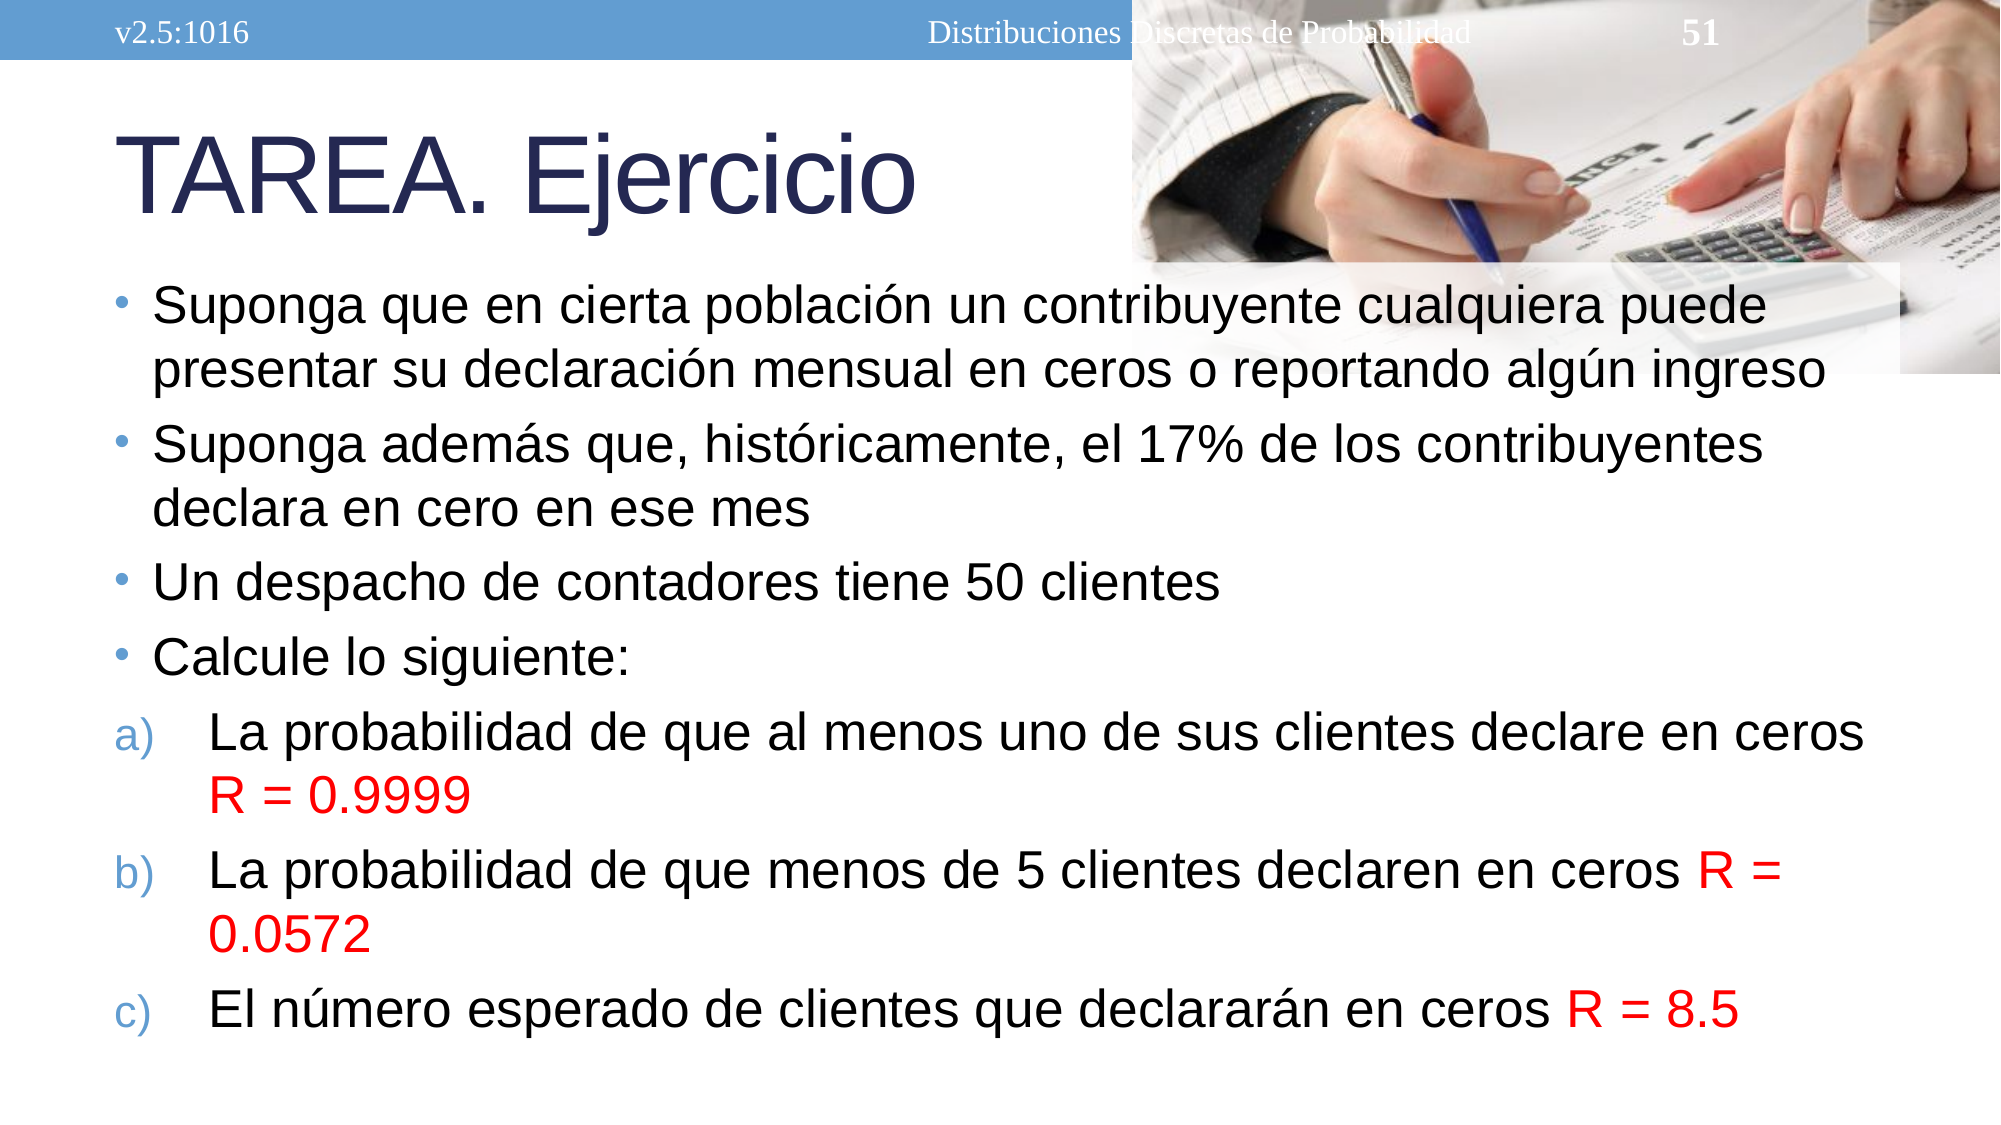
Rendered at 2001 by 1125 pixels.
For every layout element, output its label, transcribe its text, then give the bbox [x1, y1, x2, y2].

footer Distribuciones Discretas de Probabilidad [750, 3, 1129, 57]
slide_number v2.5:1016 [99, 3, 734, 57]
picture [1132, 0, 2000, 374]
title TAREA. Ejercicio [99, 87, 1129, 250]
list Suponga que en cierta población un contribuyente cualquiera puede presentar su declaración mensual en ceros o reportando algún ingreso Suponga además que, históricamente, el 17% de los contribuyentes declara en cero en ese mes Un despacho de contadores tiene 50 clientes Calcule lo siguiente: La probabilidad de que al menos uno de sus clientes declare en ceros R = 0.9999 La probabilidad de que menos de 5 clientes declaren en ceros R = 0.0572 El número esperado de clientes que declararán en ceros R = 8.5 [99, 262, 1900, 1063]
